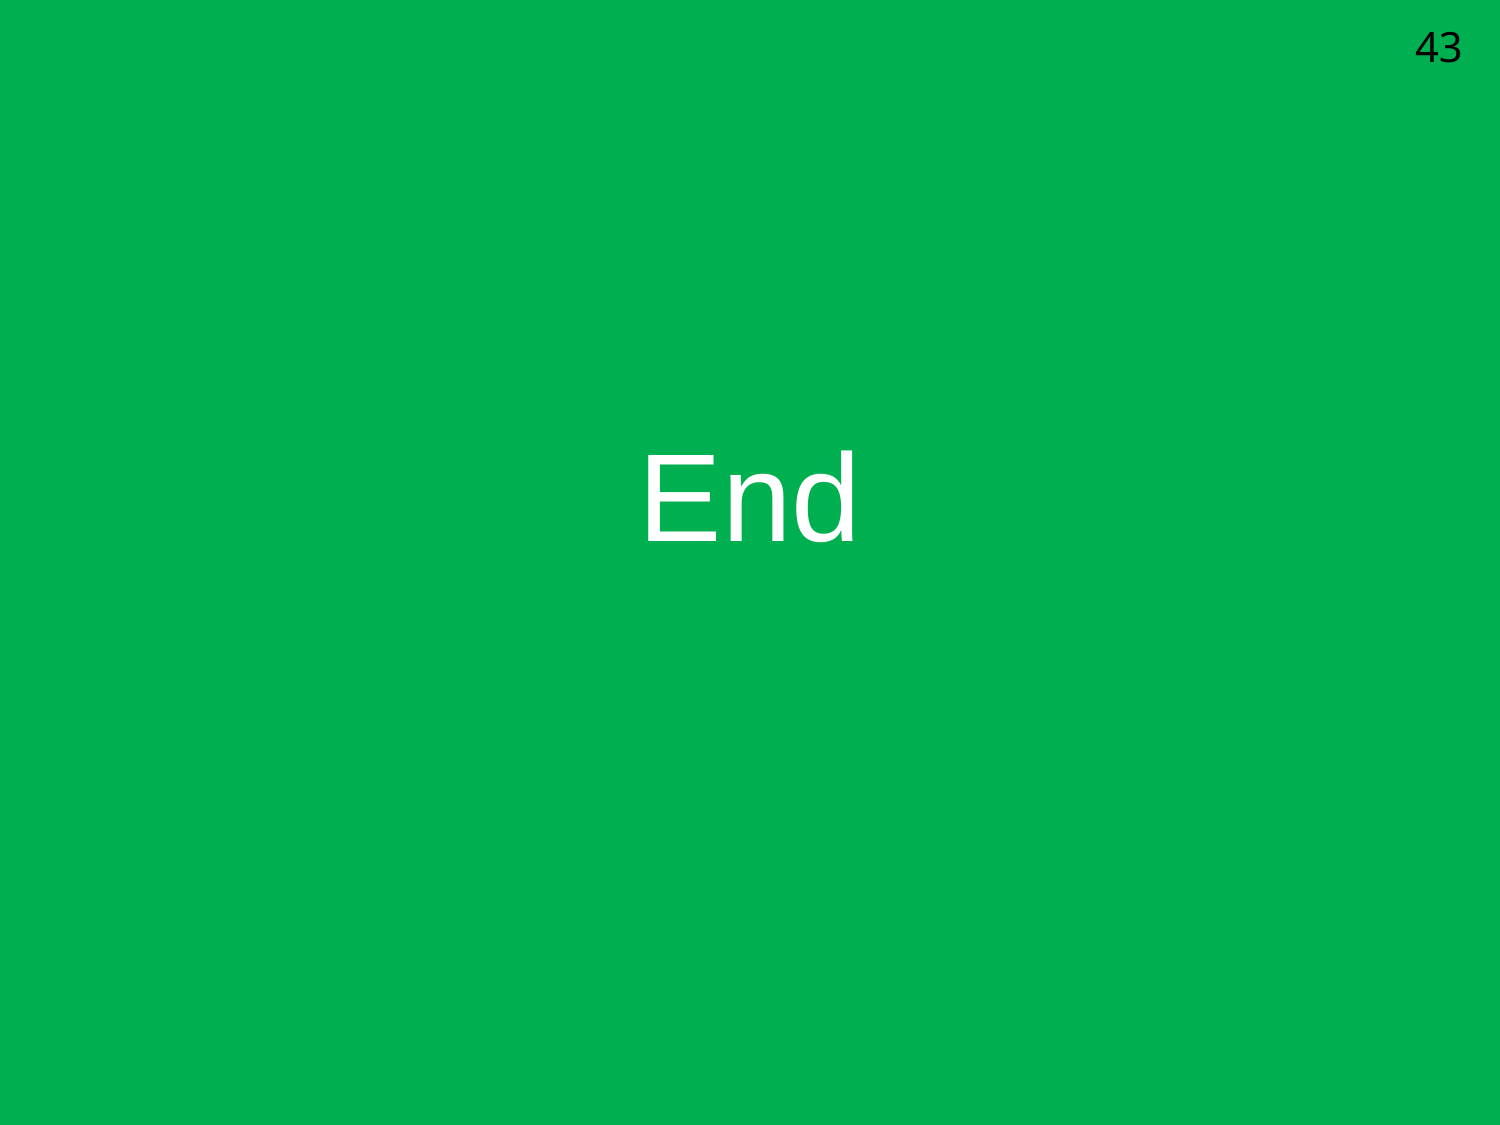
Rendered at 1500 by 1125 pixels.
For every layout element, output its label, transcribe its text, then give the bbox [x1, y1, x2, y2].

title End [112, 184, 1388, 576]
slide_number 43 [1332, 19, 1478, 80]
